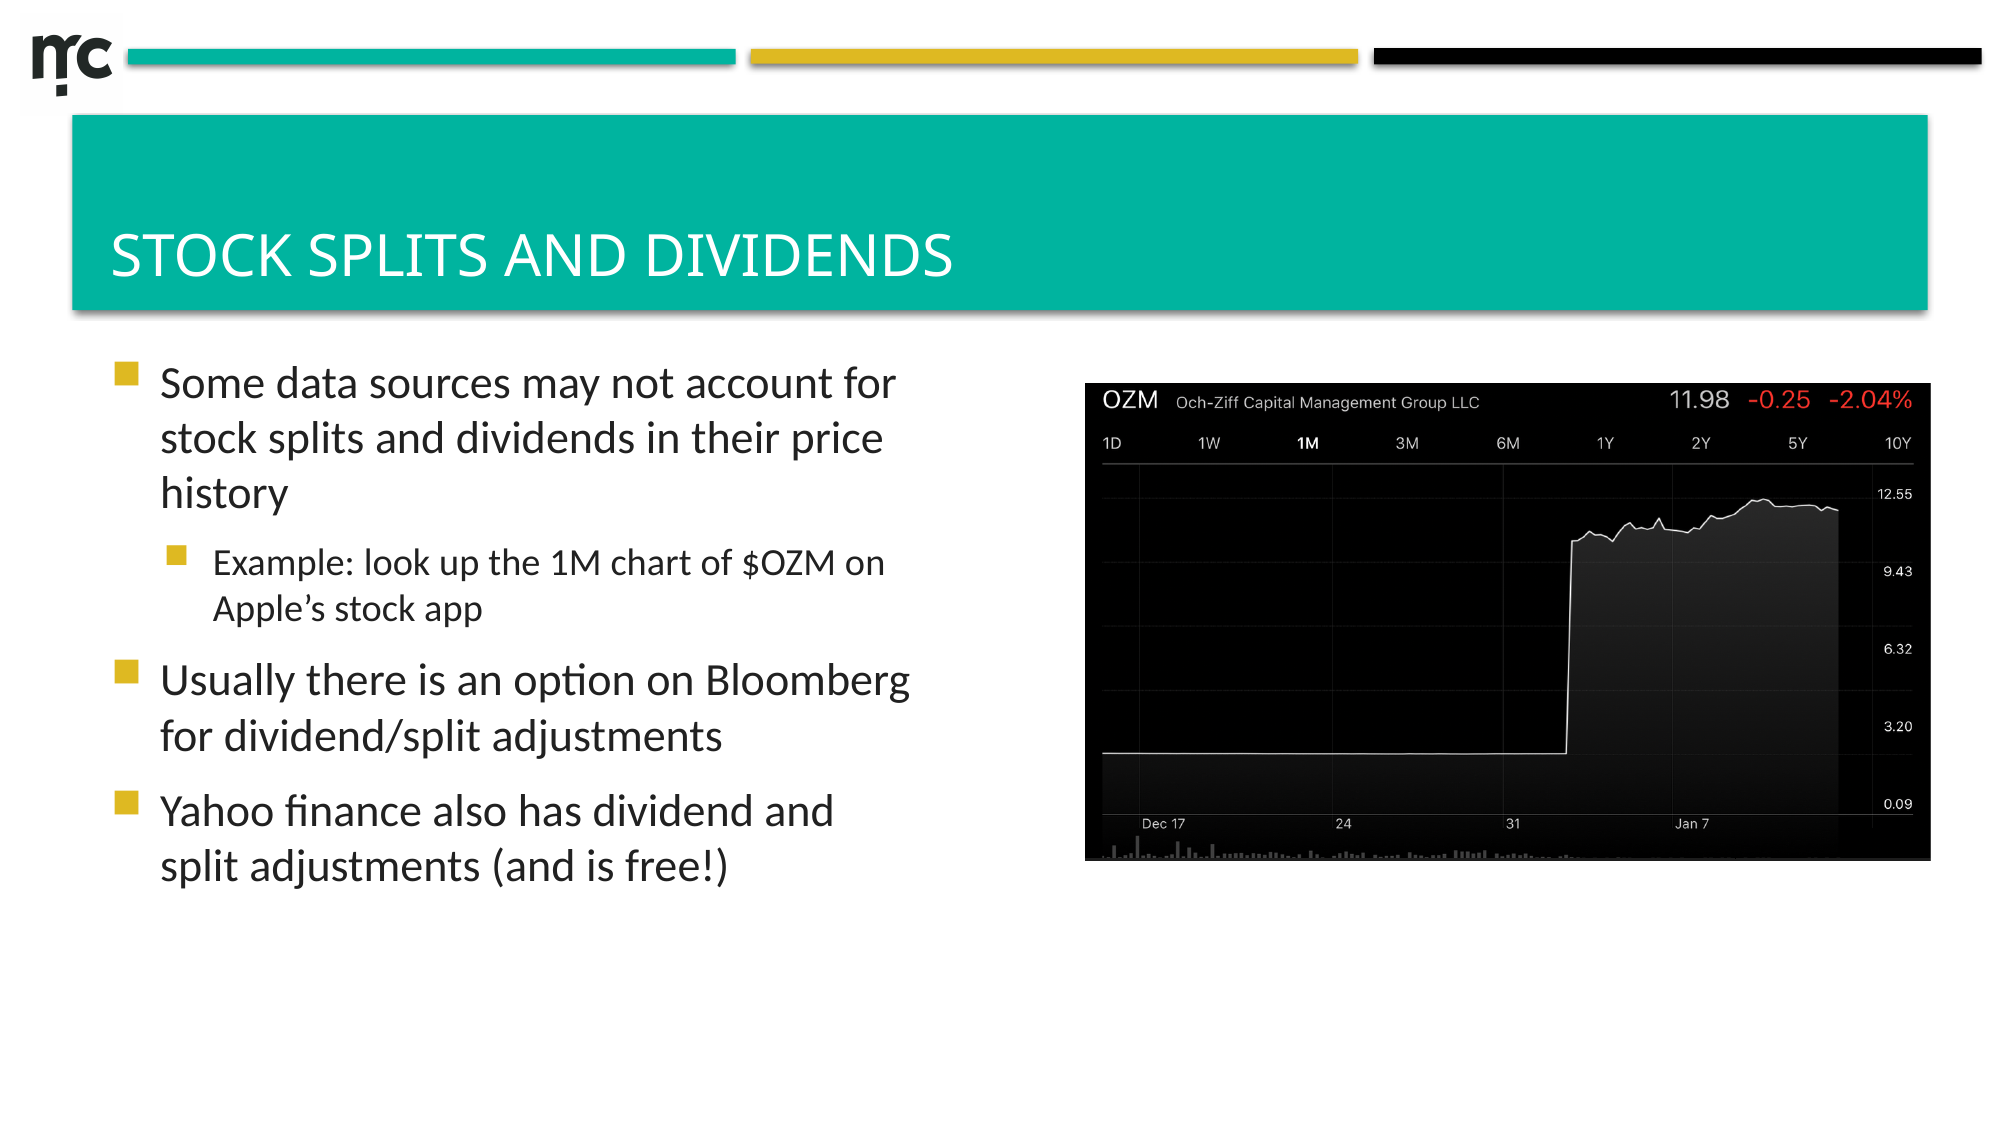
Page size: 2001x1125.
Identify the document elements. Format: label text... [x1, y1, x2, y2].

picture [20, 13, 123, 116]
title Stock splits and dividends [95, 129, 1905, 296]
picture [1084, 382, 1931, 861]
list Some data sources may not account for stock splits and dividends in their price history Example: look up the 1M chart of $OZM on Apple’s stock app Usually there is an option on Bloomberg for dividend/split adjustments Yahoo finance also has dividend and split adjustments (and is free!) [95, 320, 932, 924]
